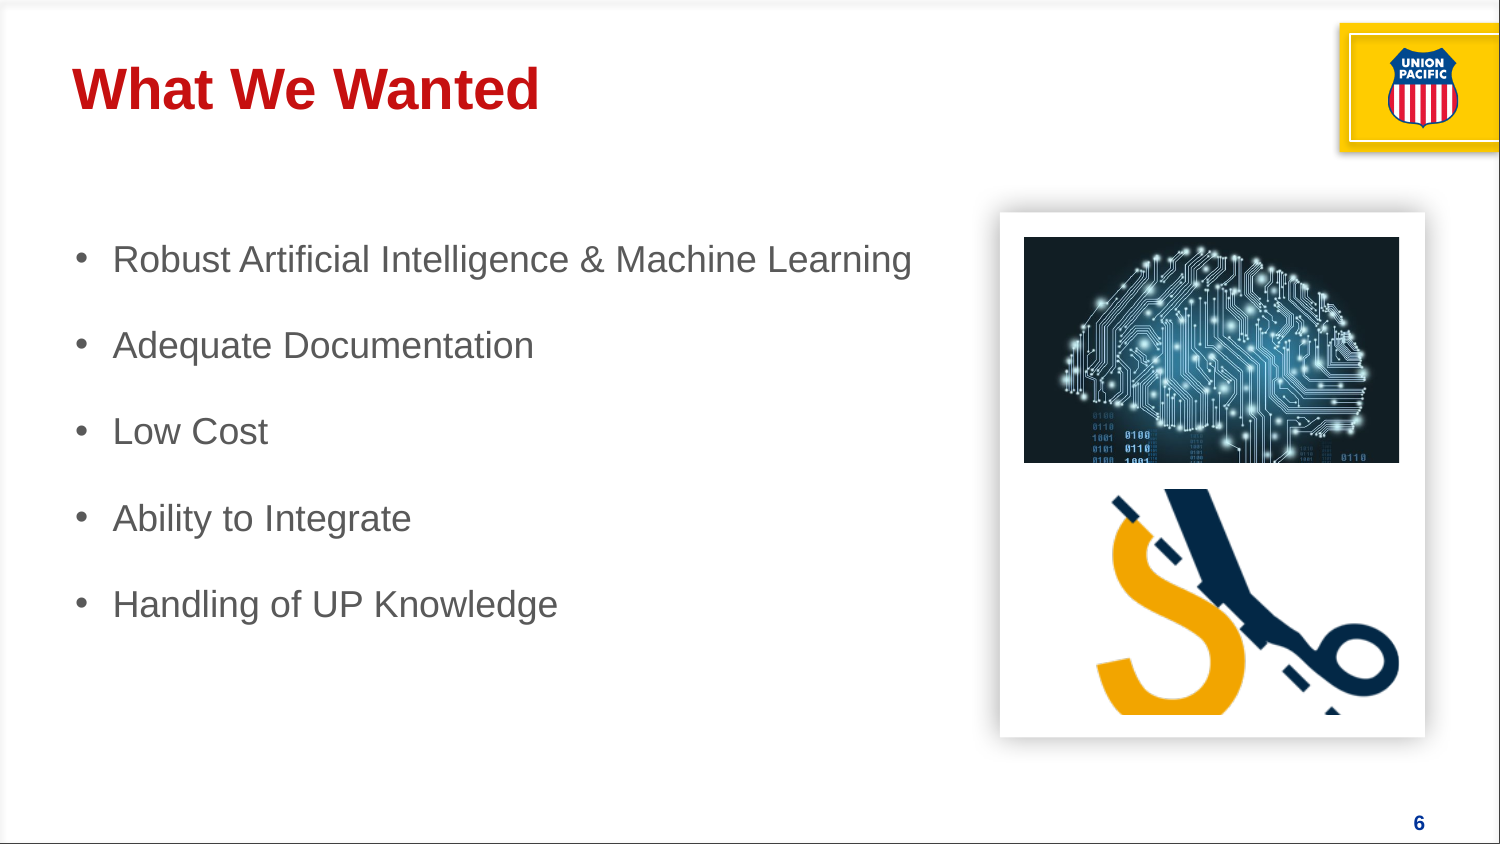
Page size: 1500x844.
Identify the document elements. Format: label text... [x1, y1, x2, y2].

title What We Wanted [72, 0, 1300, 120]
picture [1386, 46, 1460, 130]
picture [1023, 237, 1400, 463]
list Robust Artificial Intelligence & Machine Learning Adequate Documentation Low Cost Ability to Integrate Handling of UP Knowledge [75, 212, 950, 738]
picture [1023, 489, 1400, 715]
